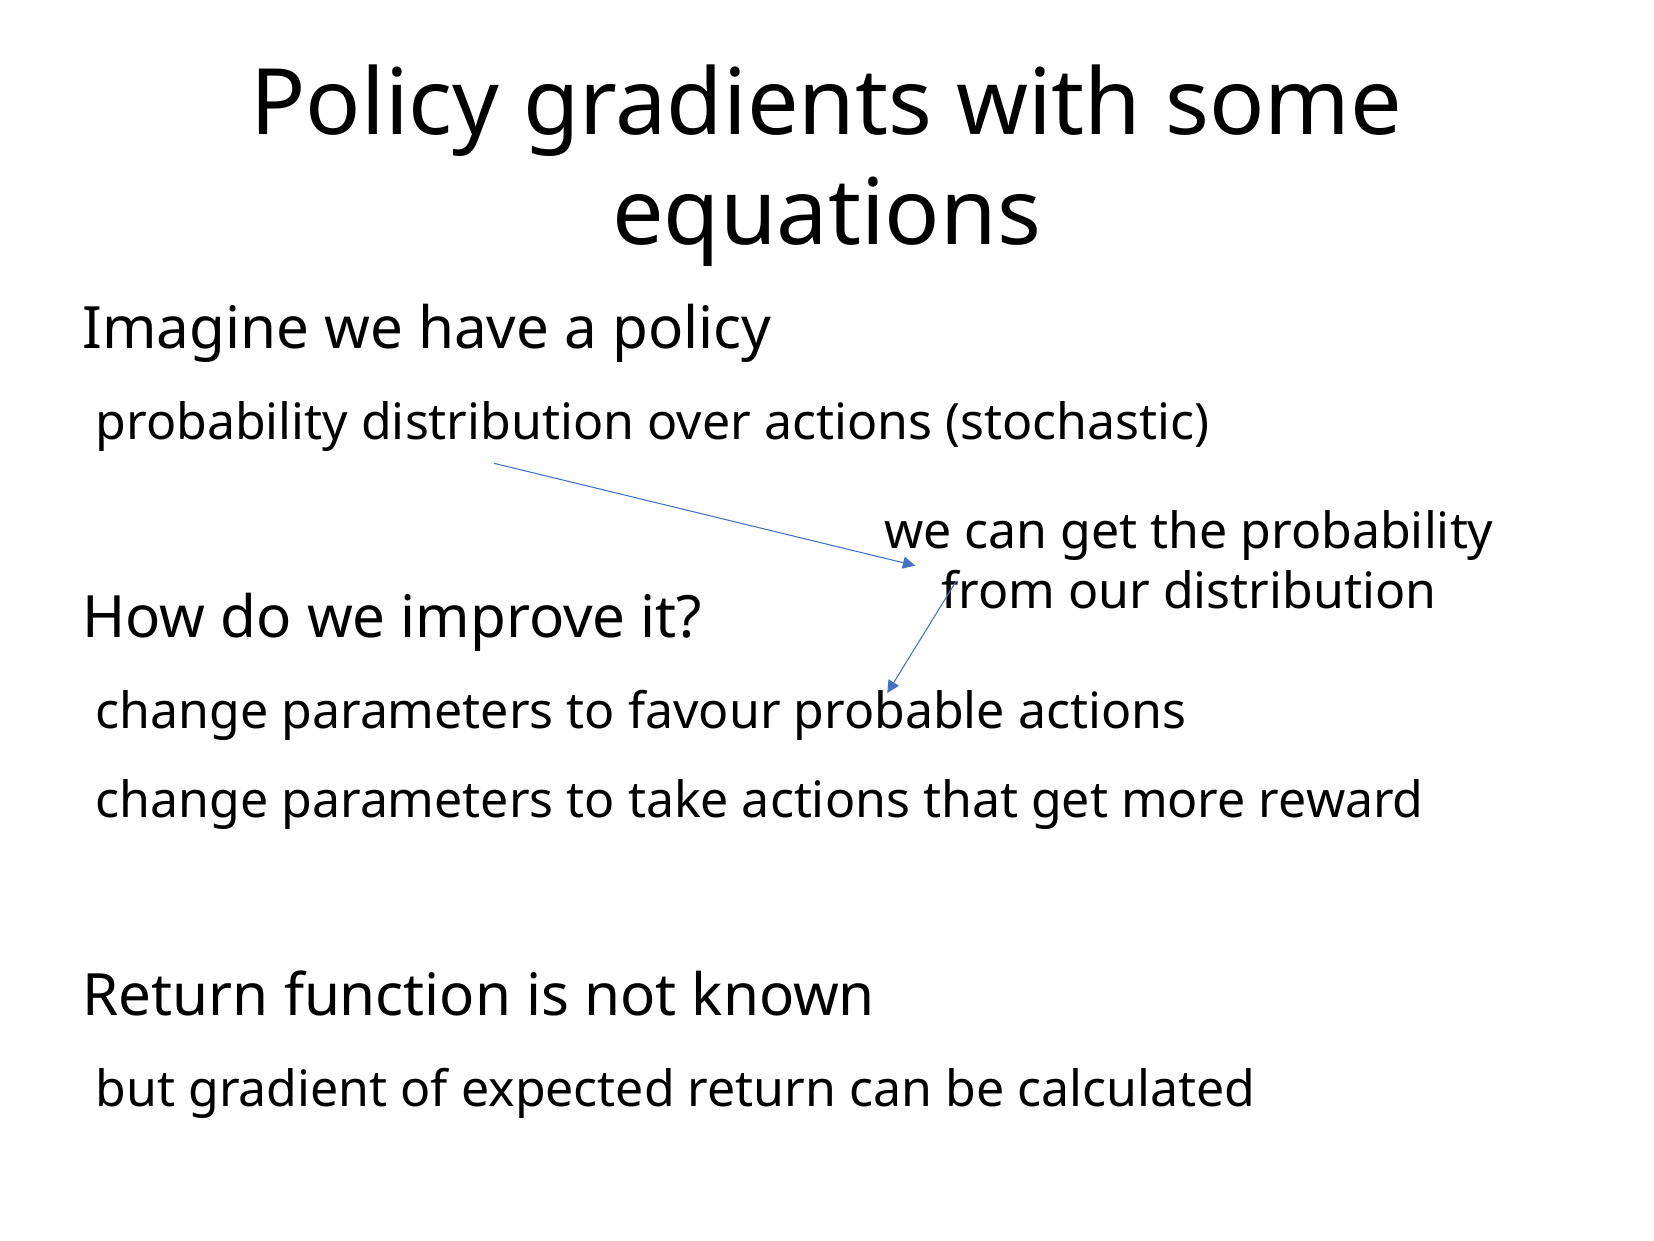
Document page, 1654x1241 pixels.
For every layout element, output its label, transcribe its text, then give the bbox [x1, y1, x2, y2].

title Policy gradients with some equations [82, 49, 1571, 257]
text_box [494, 463, 916, 566]
text_box we can get the probability from our distribution [871, 498, 1507, 694]
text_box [887, 580, 957, 694]
